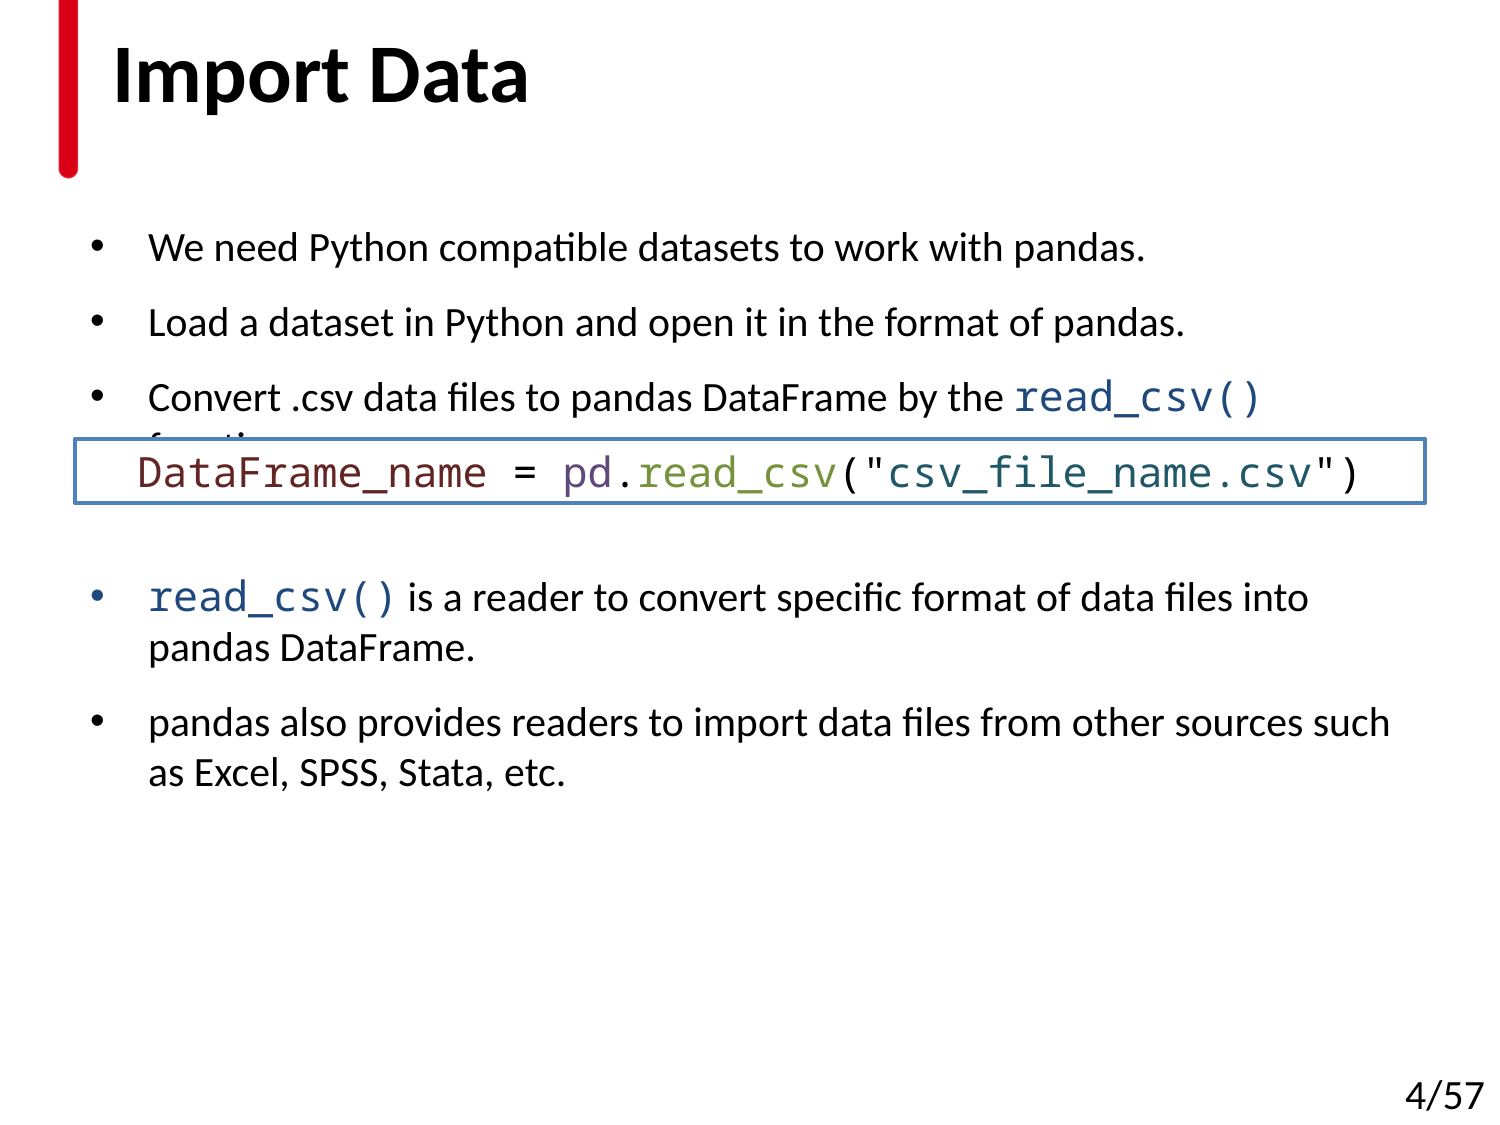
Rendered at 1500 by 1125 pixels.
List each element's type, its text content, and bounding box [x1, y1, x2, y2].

title Import Data [97, 0, 1500, 138]
list We need Python compatible datasets to work with pandas. Load a dataset in Python and open it in the format of pandas. Convert .csv data files to pandas DataFrame by the read_csv() function. read_csv() is a reader to convert specific format of data files into pandas DataFrame. pandas also provides readers to import data files from other sources such as Excel, SPSS, Stata, etc. [75, 212, 1425, 437]
text_box DataFrame_name = pd.read_csv("csv_file_name.csv") [73, 437, 1427, 505]
list We need Python compatible datasets to work with pandas. Load a dataset in Python and open it in the format of pandas. Convert .csv data files to pandas DataFrame by the read_csv() function. read_csv() is a reader to convert specific format of data files into pandas DataFrame. pandas also provides readers to import data files from other sources such as Excel, SPSS, Stata, etc. [75, 505, 1425, 1052]
picture [57, 0, 81, 200]
